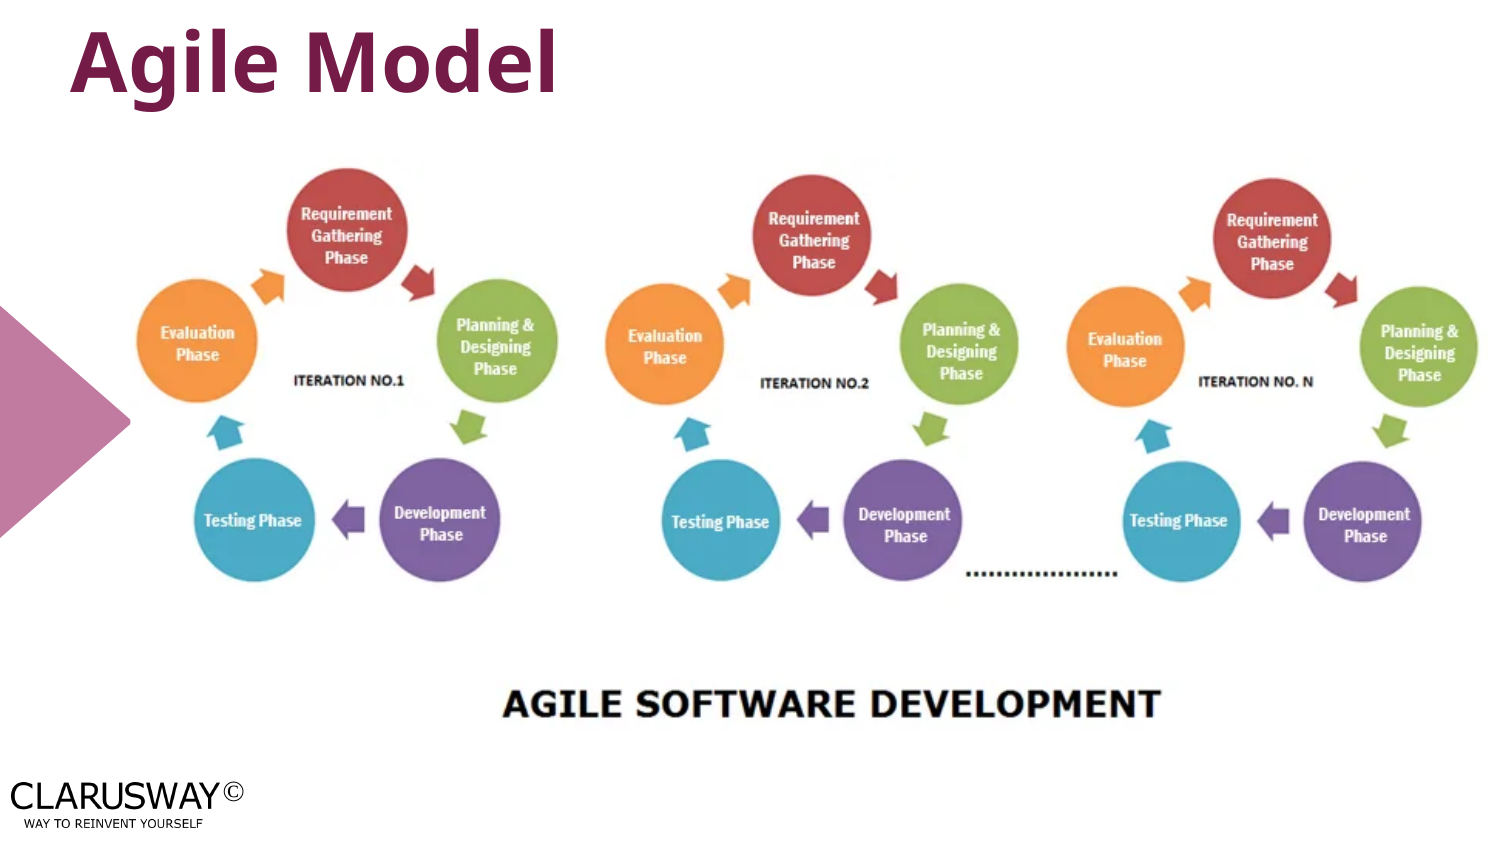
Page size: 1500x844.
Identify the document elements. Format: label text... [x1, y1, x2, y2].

picture [130, 155, 1491, 731]
title Agile Model [70, 28, 997, 132]
picture [11, 782, 220, 828]
